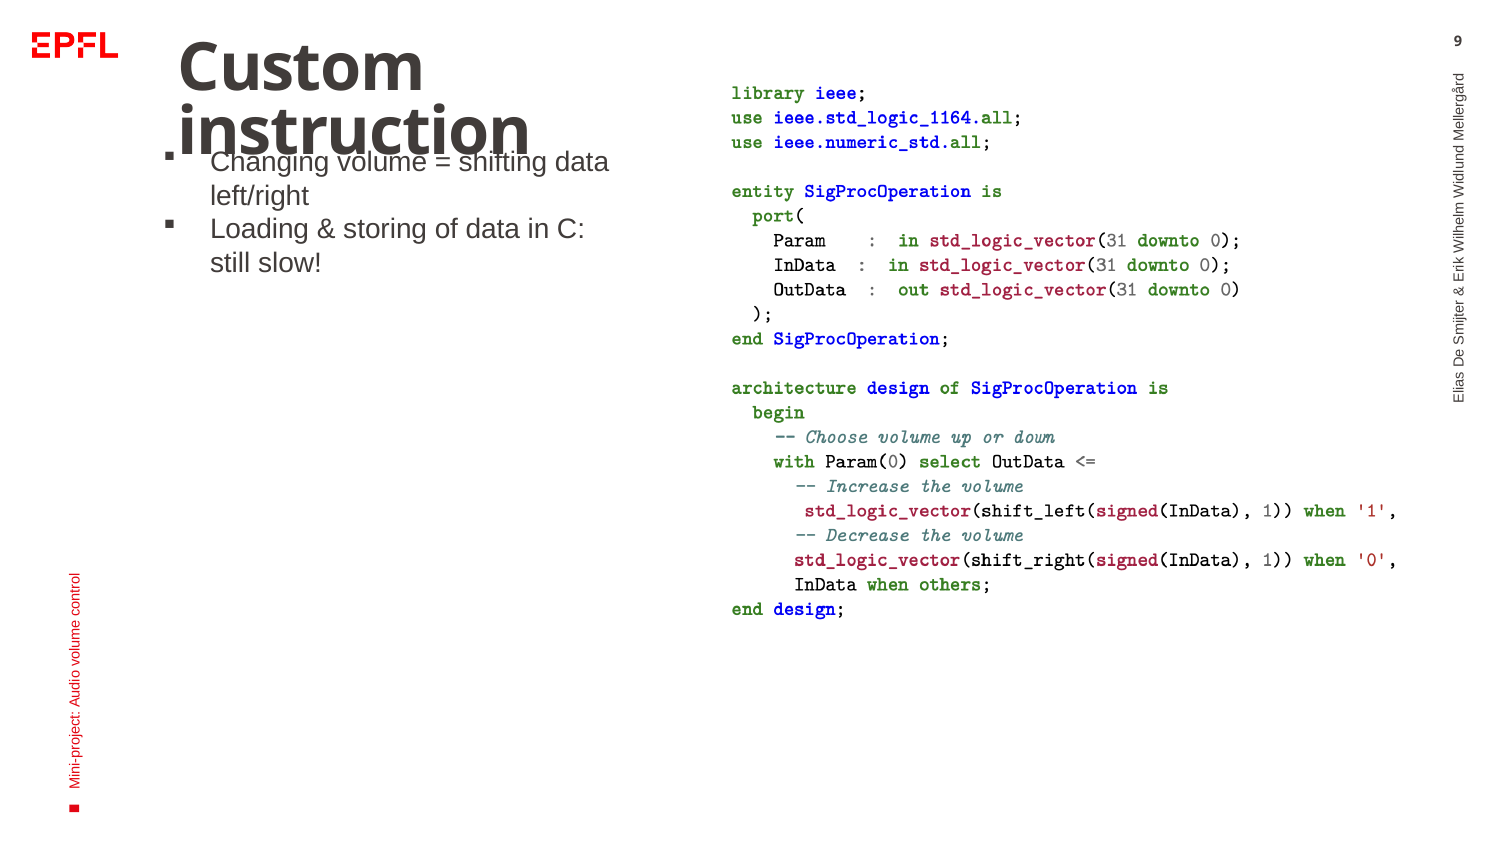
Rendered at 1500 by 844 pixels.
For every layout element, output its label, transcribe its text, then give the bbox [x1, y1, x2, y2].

title Custom instruction [148, 39, 750, 216]
slide_number Mini-project: Audio volume control [0, 256, 149, 805]
slide_number 9 [1415, 32, 1500, 59]
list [722, 73, 1405, 629]
picture [21, 21, 129, 69]
footer Elias De Smijter & Erik Wilhelm Widlund Mellergård [1415, 59, 1500, 641]
text_box Changing volume = shifting data left/right Loading & storing of data in C: still slow! [148, 136, 633, 286]
